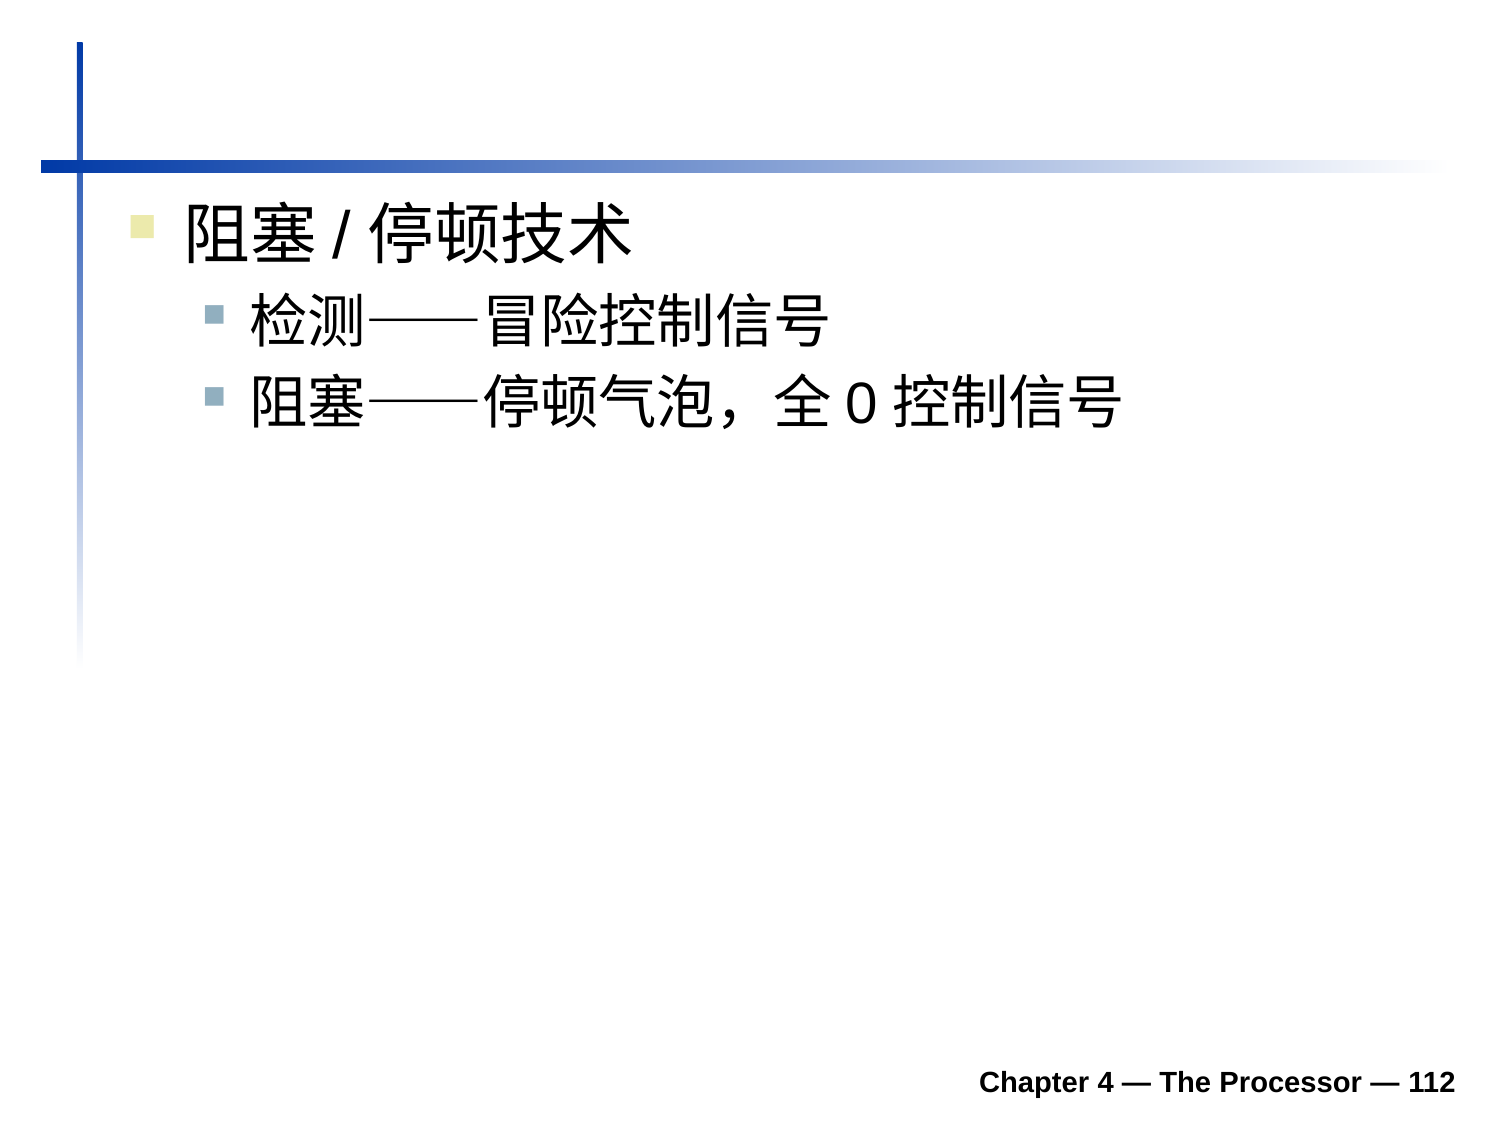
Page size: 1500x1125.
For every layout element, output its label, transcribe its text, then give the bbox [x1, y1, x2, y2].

list 阻塞/停顿技术 检测——冒险控制信号 阻塞——停顿气泡，全0控制信号 [112, 184, 1469, 1024]
footer Chapter 4 — The Processor — 112 [277, 1046, 1471, 1106]
